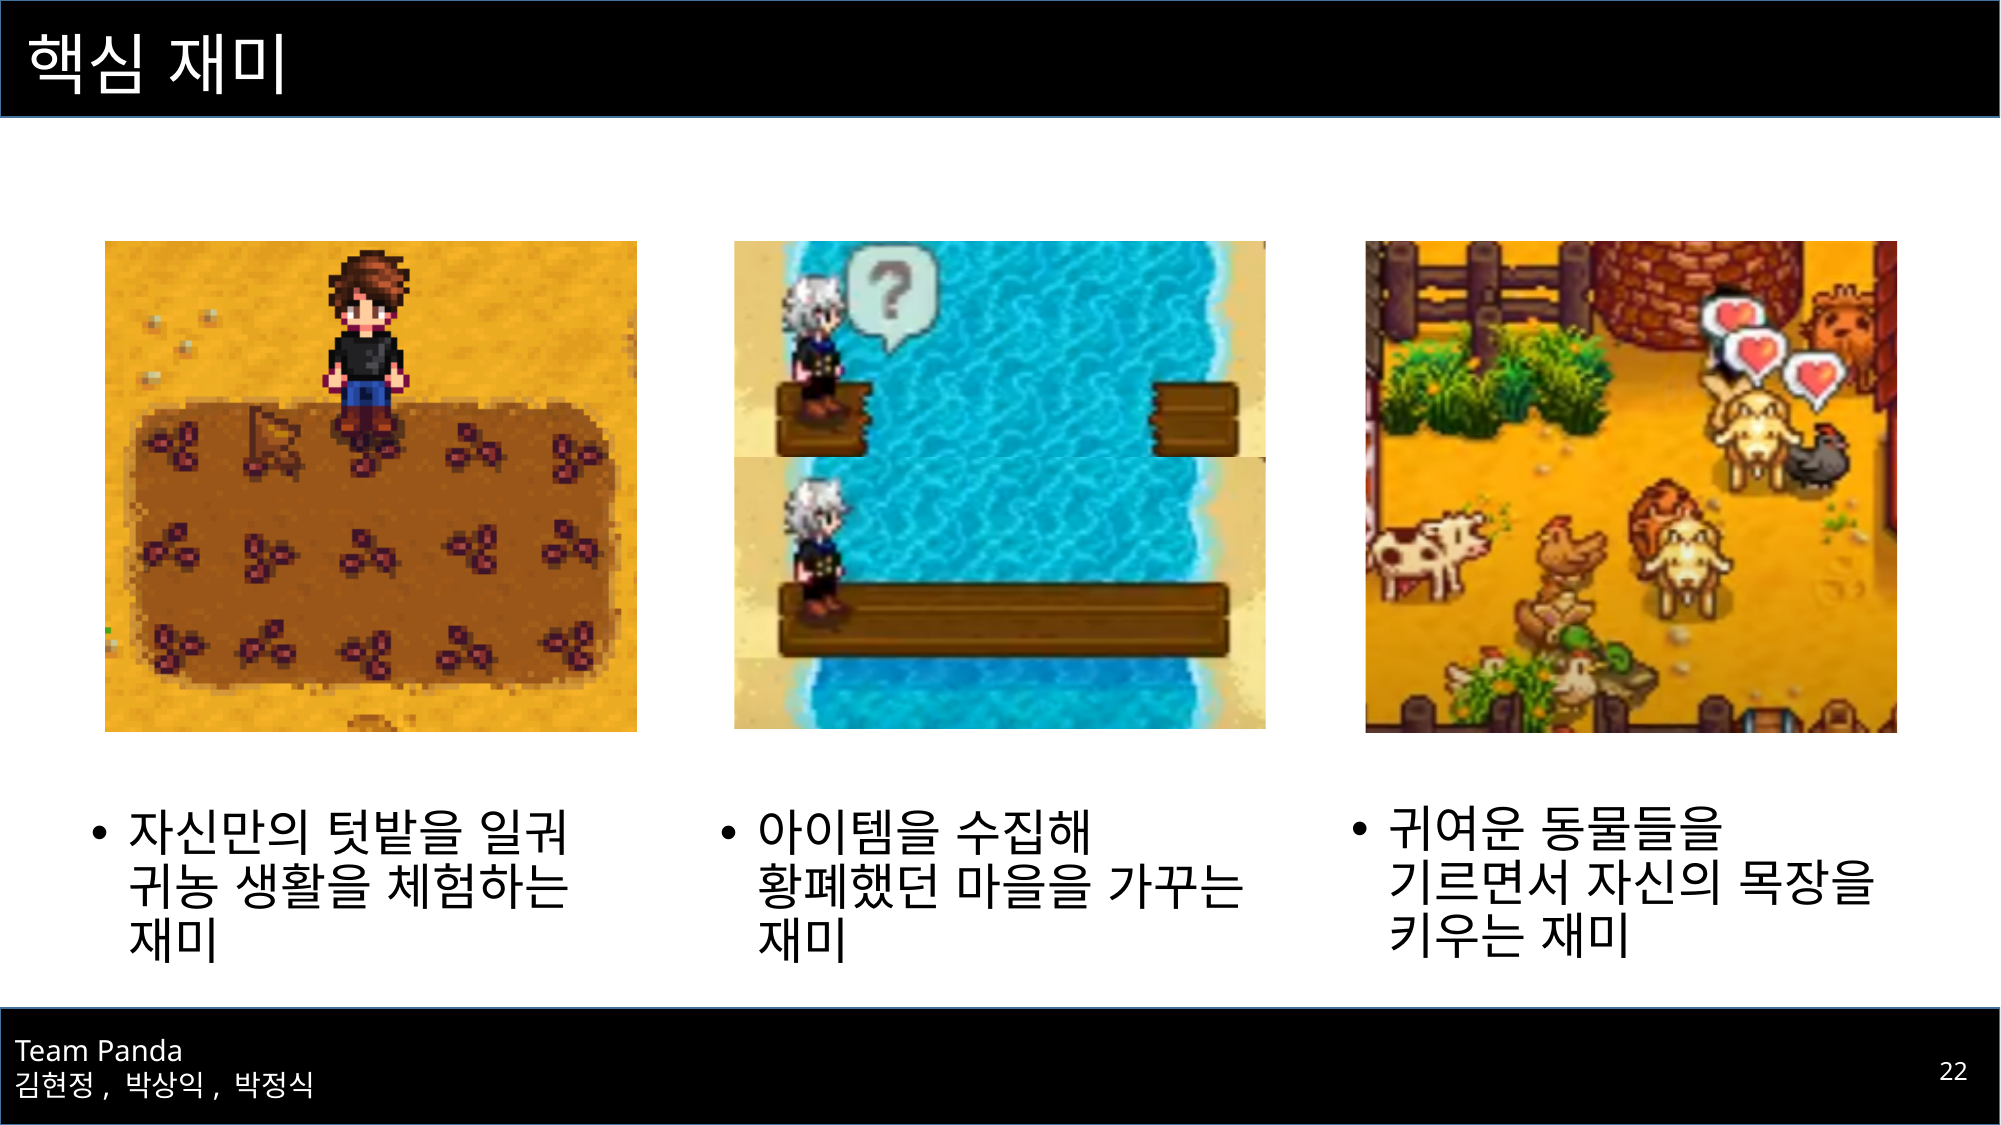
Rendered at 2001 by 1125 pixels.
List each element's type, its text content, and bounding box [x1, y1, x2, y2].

title 핵심 재미 [10, 3, 1736, 132]
text_box 자신만의 텃밭을 일궈 귀농 생활을 체험하는 재미 [75, 801, 667, 1097]
picture [734, 241, 1266, 729]
picture [1365, 241, 1898, 733]
text_box 아이템을 수집해 황폐했던 마을을 가꾸는 재미 [704, 801, 1296, 1097]
picture [105, 241, 637, 732]
list 귀여운 동물들을 기르면서 자신의 목장을 키우는 재미 [1336, 796, 1927, 1092]
